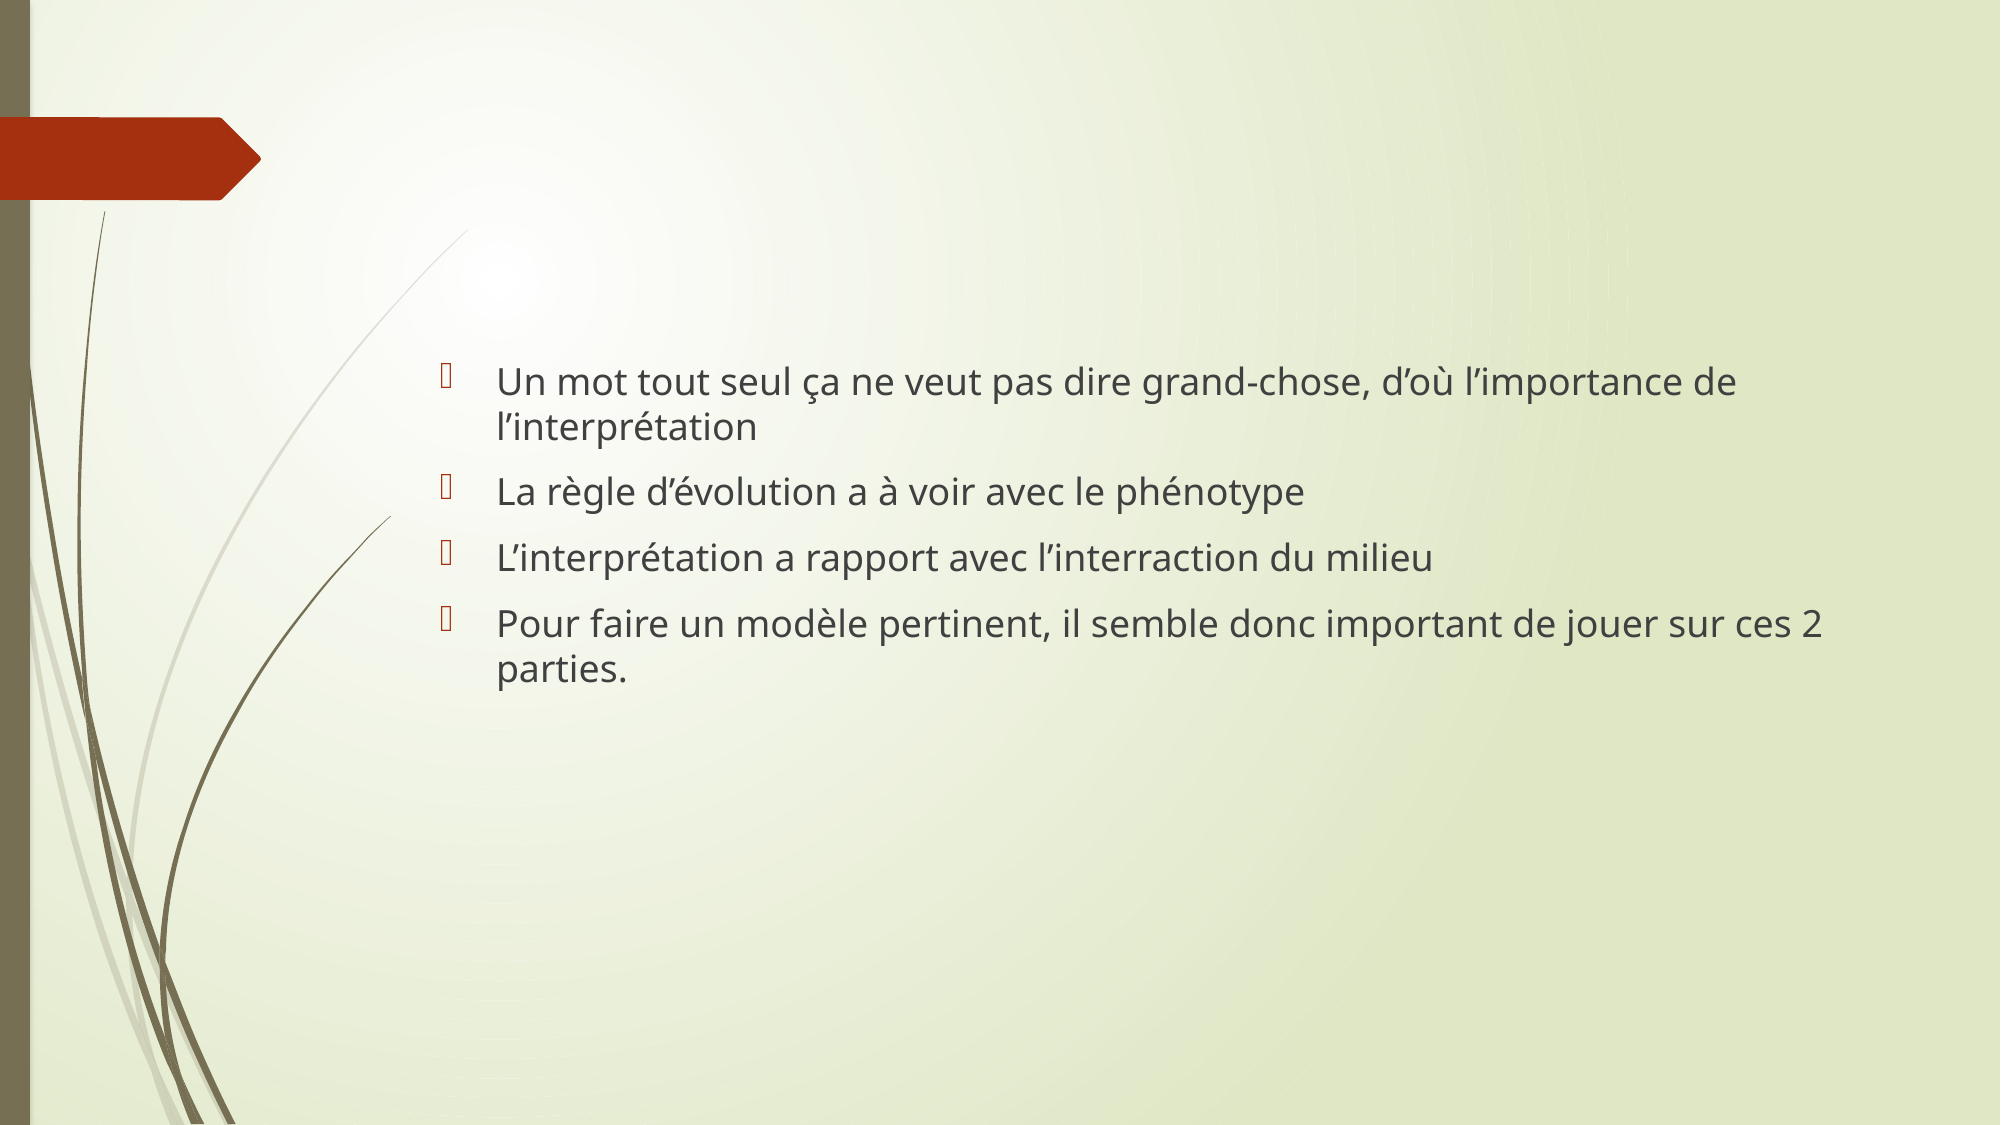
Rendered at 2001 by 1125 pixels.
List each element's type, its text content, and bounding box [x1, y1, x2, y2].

list Un mot tout seul ça ne veut pas dire grand-chose, d’où l’importance de l’interprétation La règle d’évolution a à voir avec le phénotype L’interprétation a rapport avec l’interraction du milieu Pour faire un modèle pertinent, il semble donc important de jouer sur ces 2 parties. [424, 350, 1888, 970]
